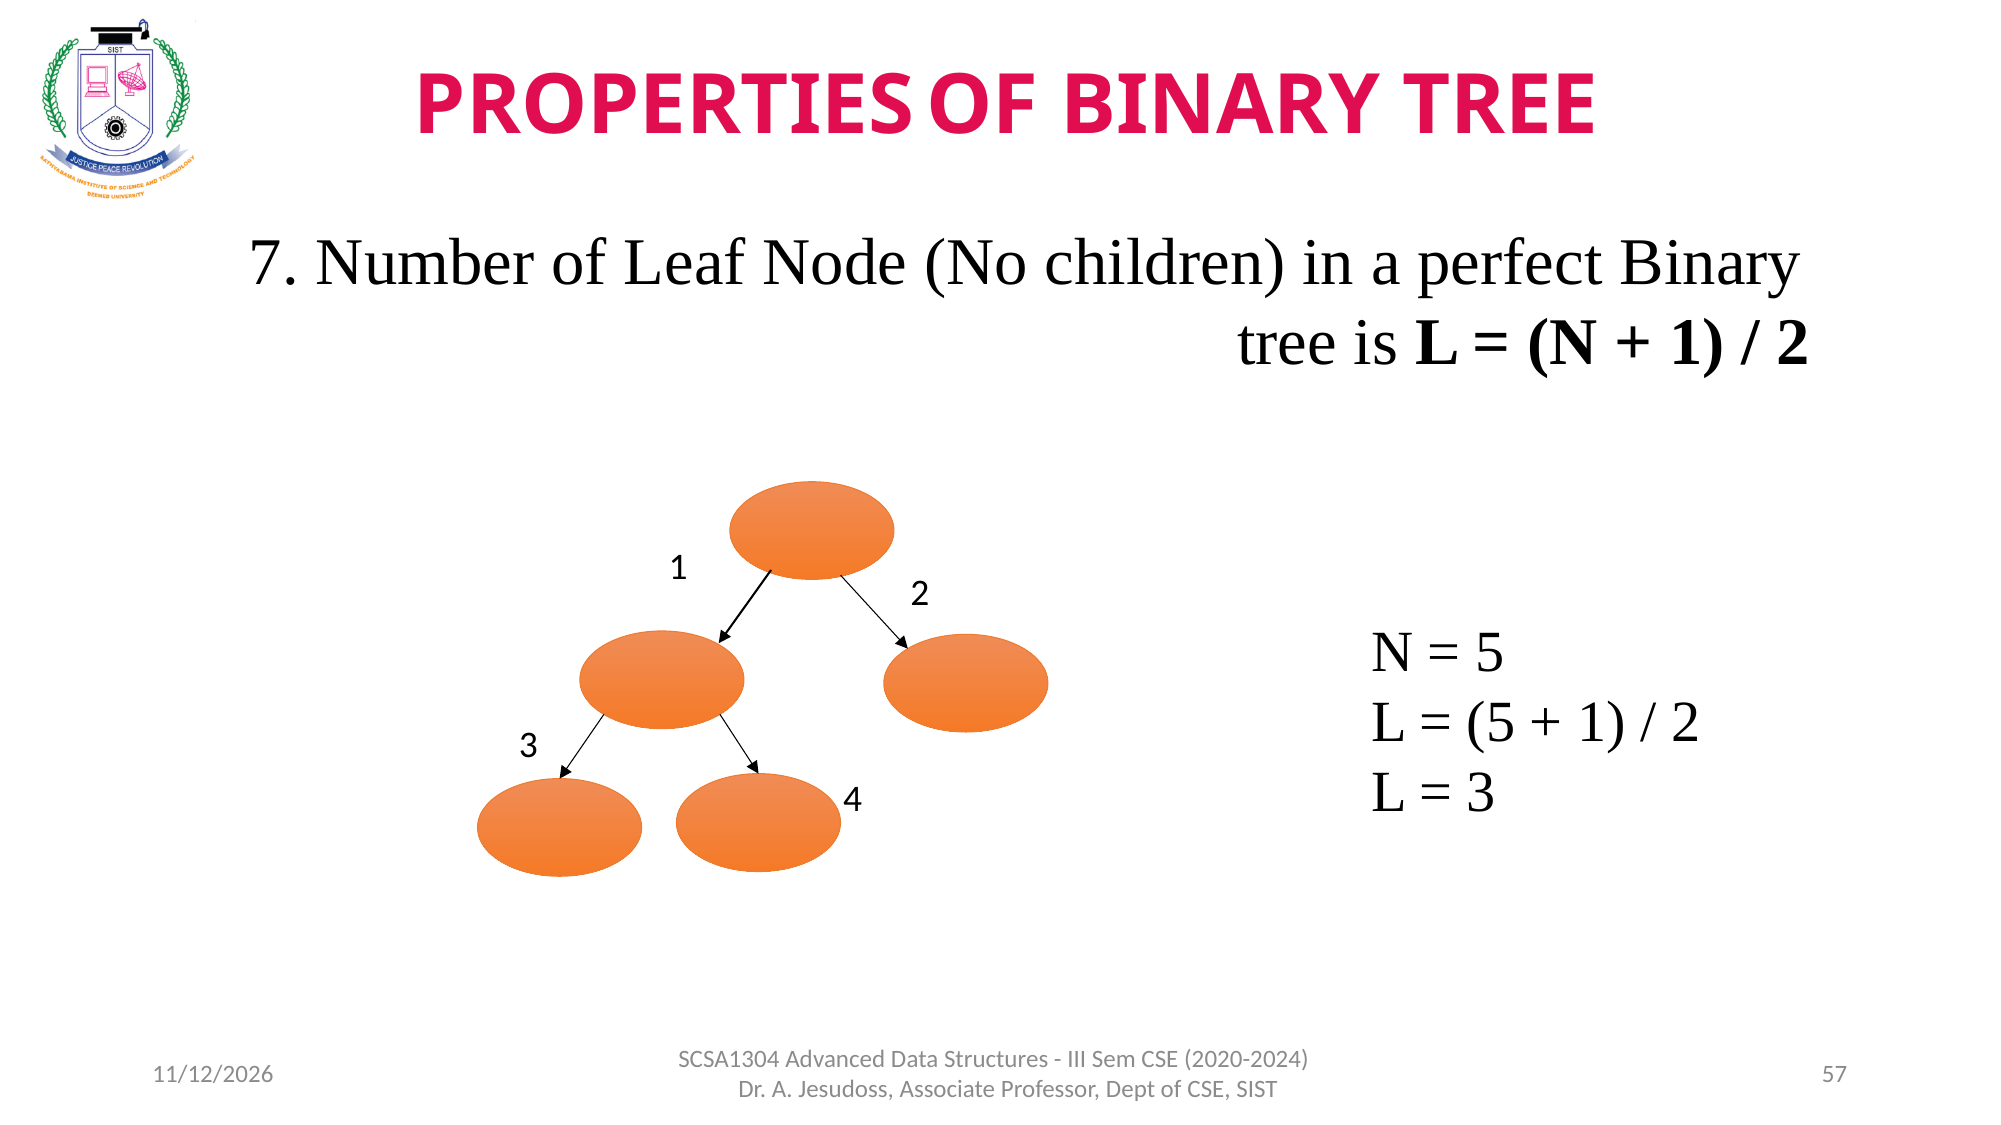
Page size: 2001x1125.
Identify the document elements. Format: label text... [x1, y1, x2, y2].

text_box 7. Number of Leaf Node (No children) in a perfect Binary tree is L = (N + 1) / 2 [234, 210, 1862, 435]
footer SCSA1304 Advanced Data Structures - III Sem CSE (2020-2024) Dr. A. Jesudoss, Associate Professor, Dept of CSE, SIST [662, 1042, 1338, 1103]
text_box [477, 481, 1048, 877]
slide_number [137, 1042, 588, 1103]
text_box N = 5 L = (5 + 1) / 2 L = 3 [1356, 605, 1769, 831]
slide_number 57 [1412, 1042, 1863, 1103]
text_box PROPERTIES OF BINARY TREE [345, 42, 1668, 158]
picture [28, 14, 196, 205]
